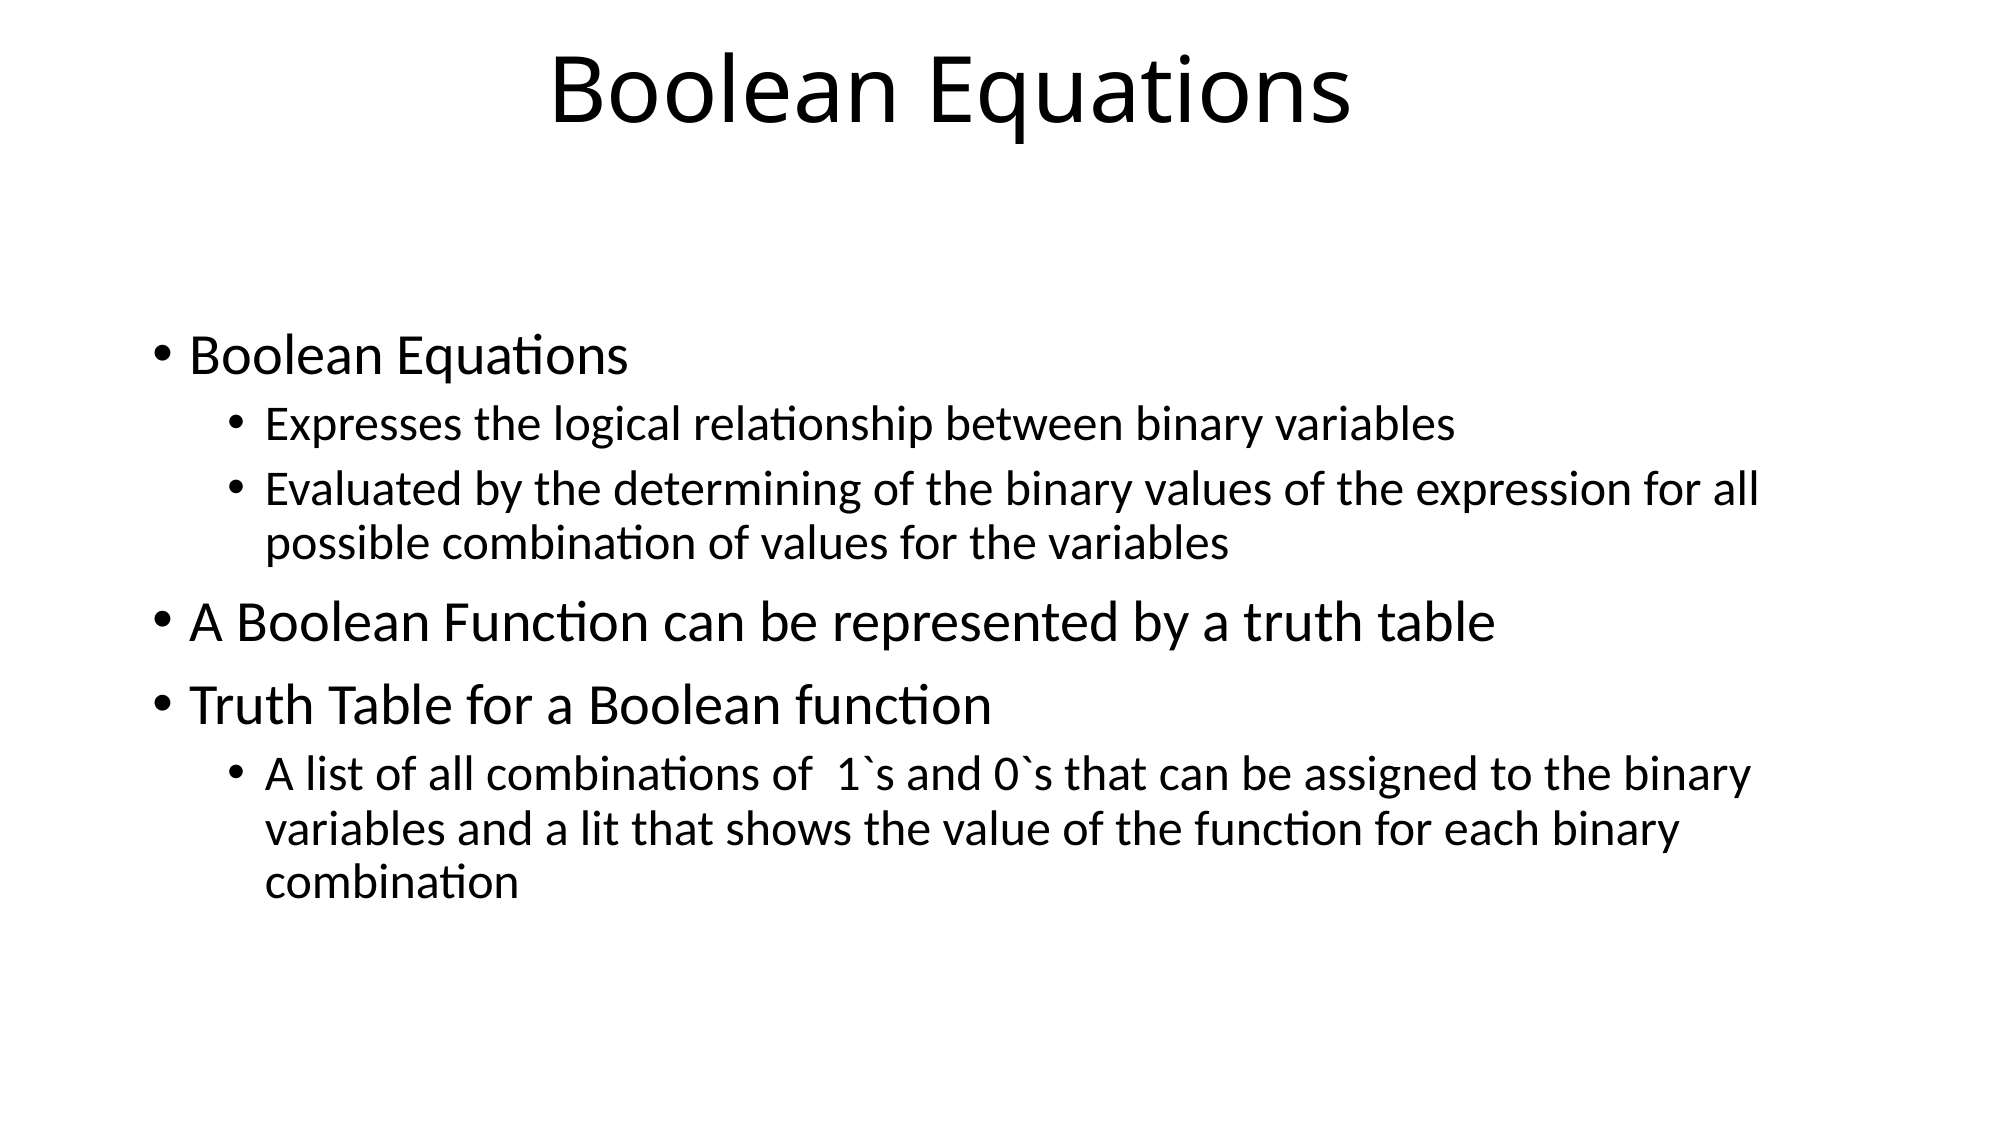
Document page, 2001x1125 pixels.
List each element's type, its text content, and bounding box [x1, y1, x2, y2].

list Boolean Equations Expresses the logical relationship between binary variables Evaluated by the determining of the binary values of the expression for all possible combination of values for the variables A Boolean Function can be represented by a truth table Truth Table for a Boolean function A list of all combinations of 1`s and 0`s that can be assigned to the binary variables and a lit that shows the value of the function for each binary combination [137, 226, 1863, 1066]
title Boolean Equations [104, 0, 1797, 185]
